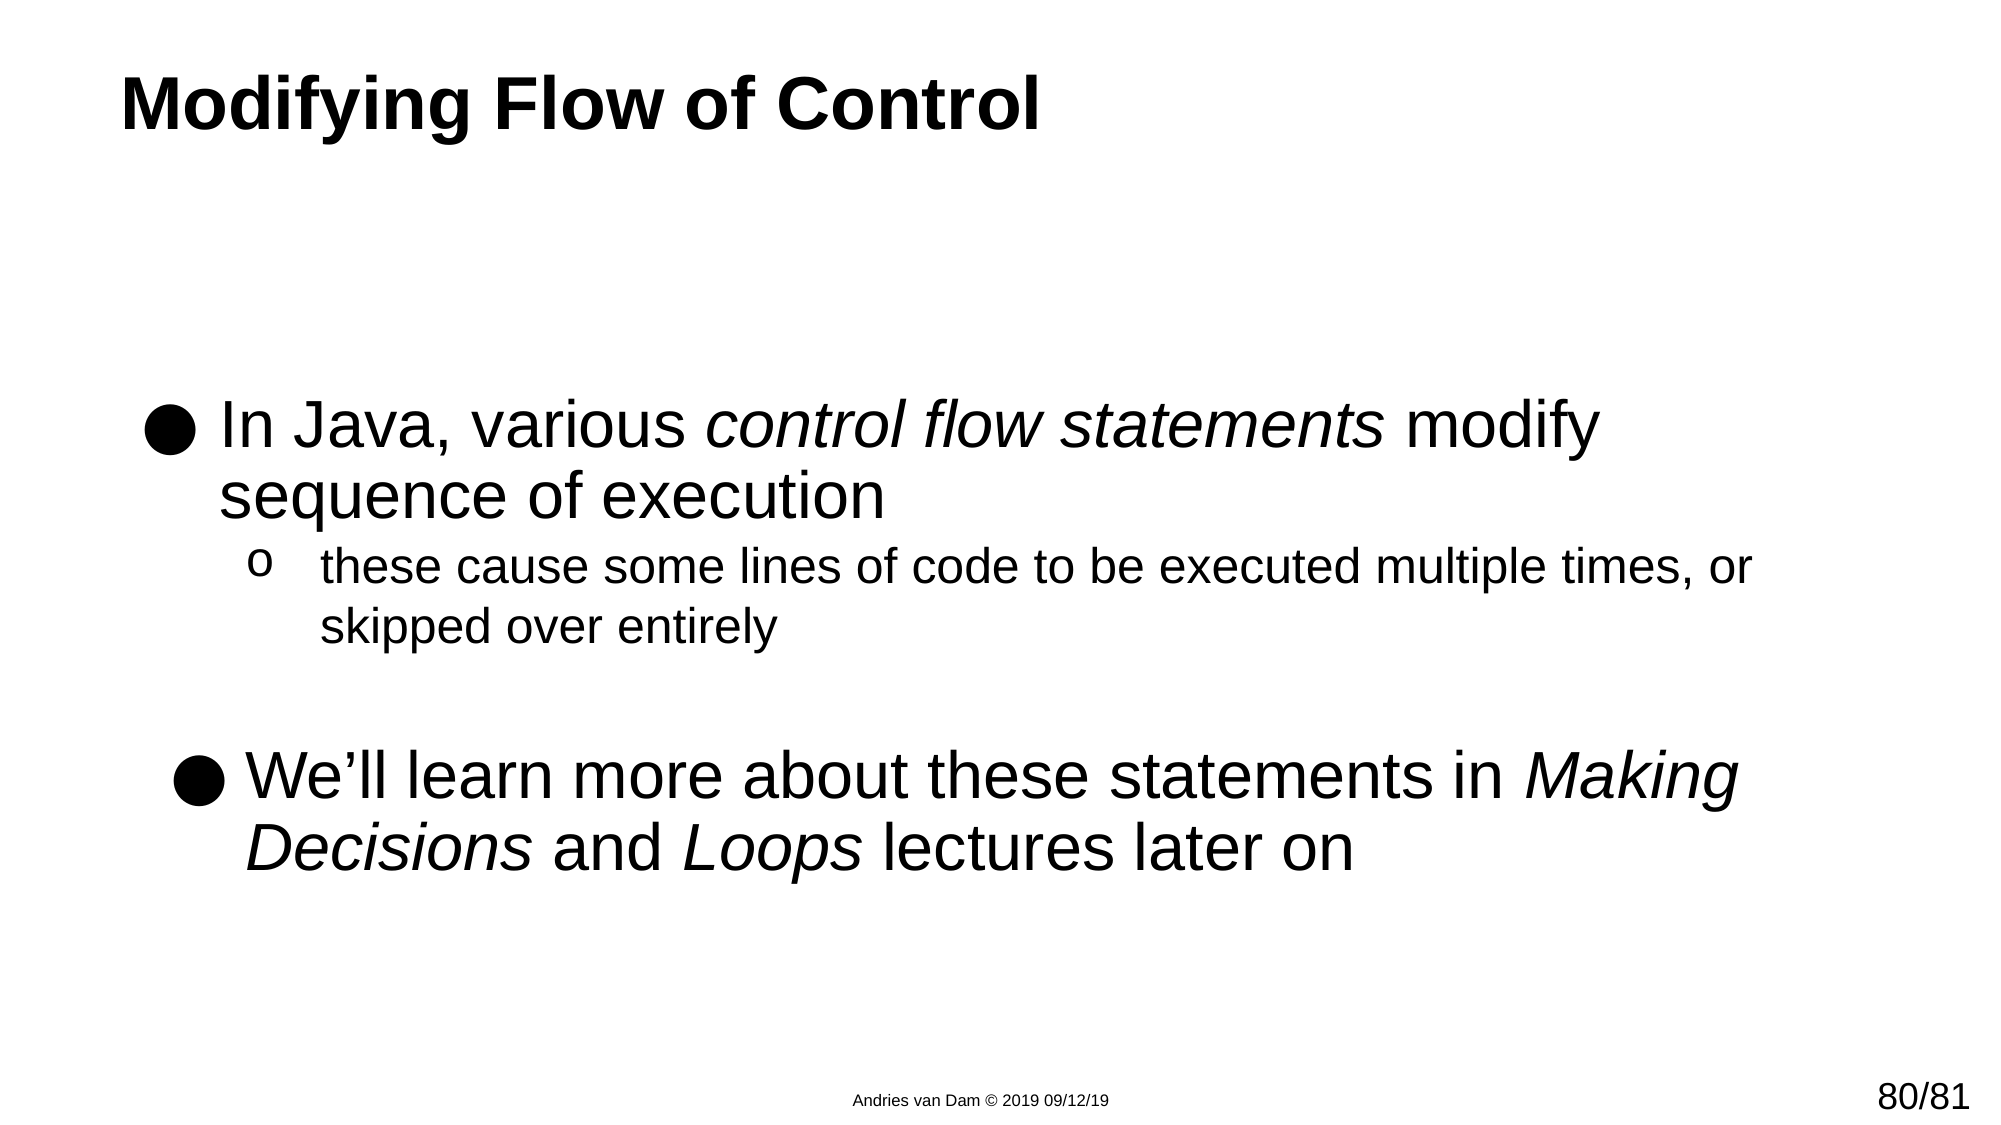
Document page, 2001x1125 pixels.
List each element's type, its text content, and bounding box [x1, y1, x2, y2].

title Modifying Flow of Control [99, 45, 1900, 233]
list In Java, various control flow statements modify sequence of execution these cause some lines of code to be executed multiple times, or skipped over entirely We’ll learn more about these statements in Making Decisions and Loops lectures later on [99, 262, 1900, 1078]
